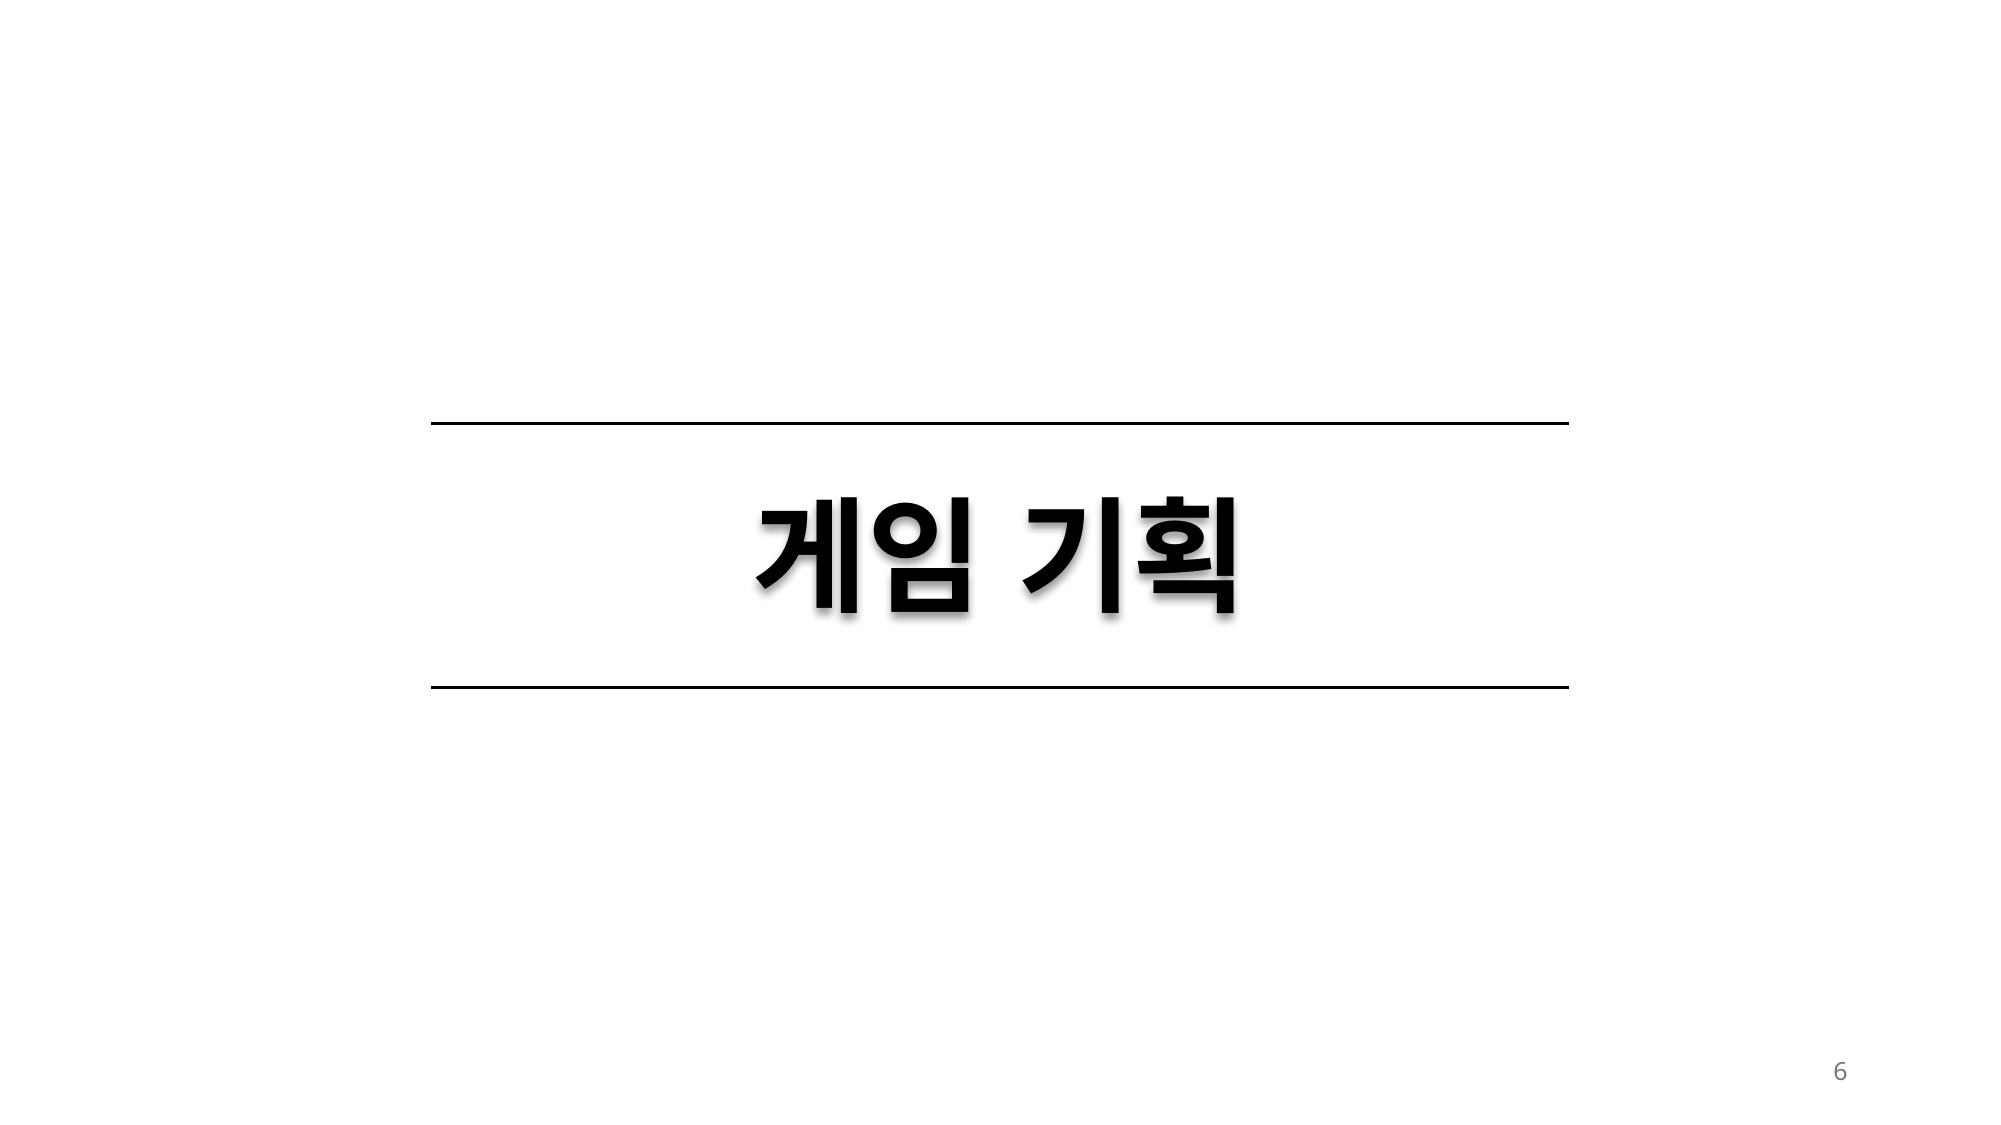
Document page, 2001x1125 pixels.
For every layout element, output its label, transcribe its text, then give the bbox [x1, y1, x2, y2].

title 게임 기획 [249, 366, 1750, 759]
slide_number 6 [1412, 1042, 1863, 1103]
